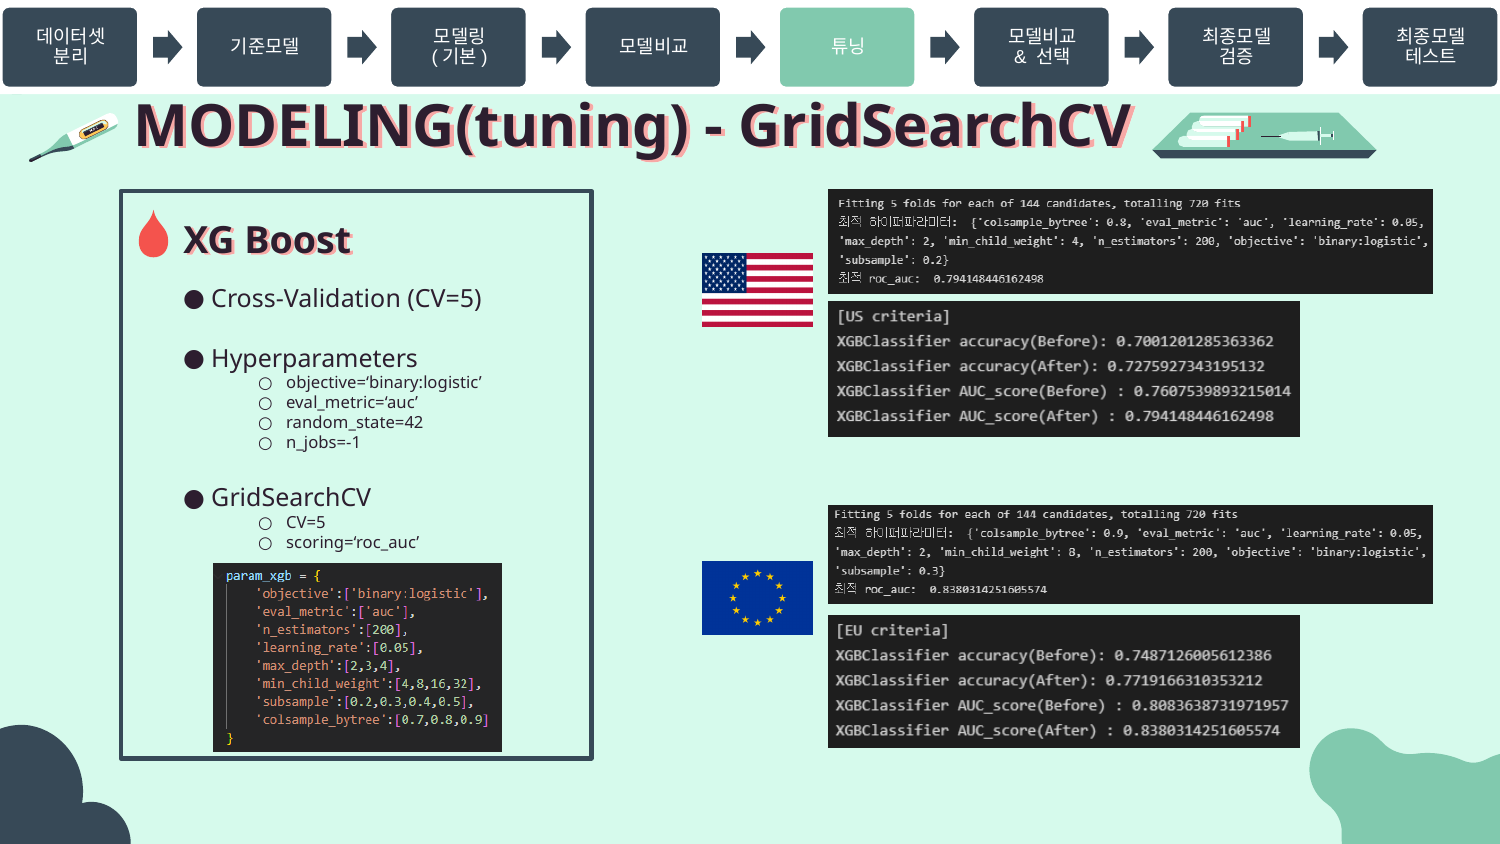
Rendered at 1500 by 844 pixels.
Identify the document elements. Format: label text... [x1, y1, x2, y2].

title MODELING(tuning) - GridSearchCV [120, 104, 1382, 167]
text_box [29, 102, 117, 178]
picture [828, 505, 1434, 605]
text_box [119, 189, 594, 761]
picture [828, 614, 1300, 748]
picture [702, 561, 813, 636]
picture [702, 252, 814, 327]
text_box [1151, 112, 1377, 159]
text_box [0, 0, 1500, 95]
picture [828, 300, 1300, 438]
picture [213, 562, 502, 752]
picture [828, 189, 1434, 294]
